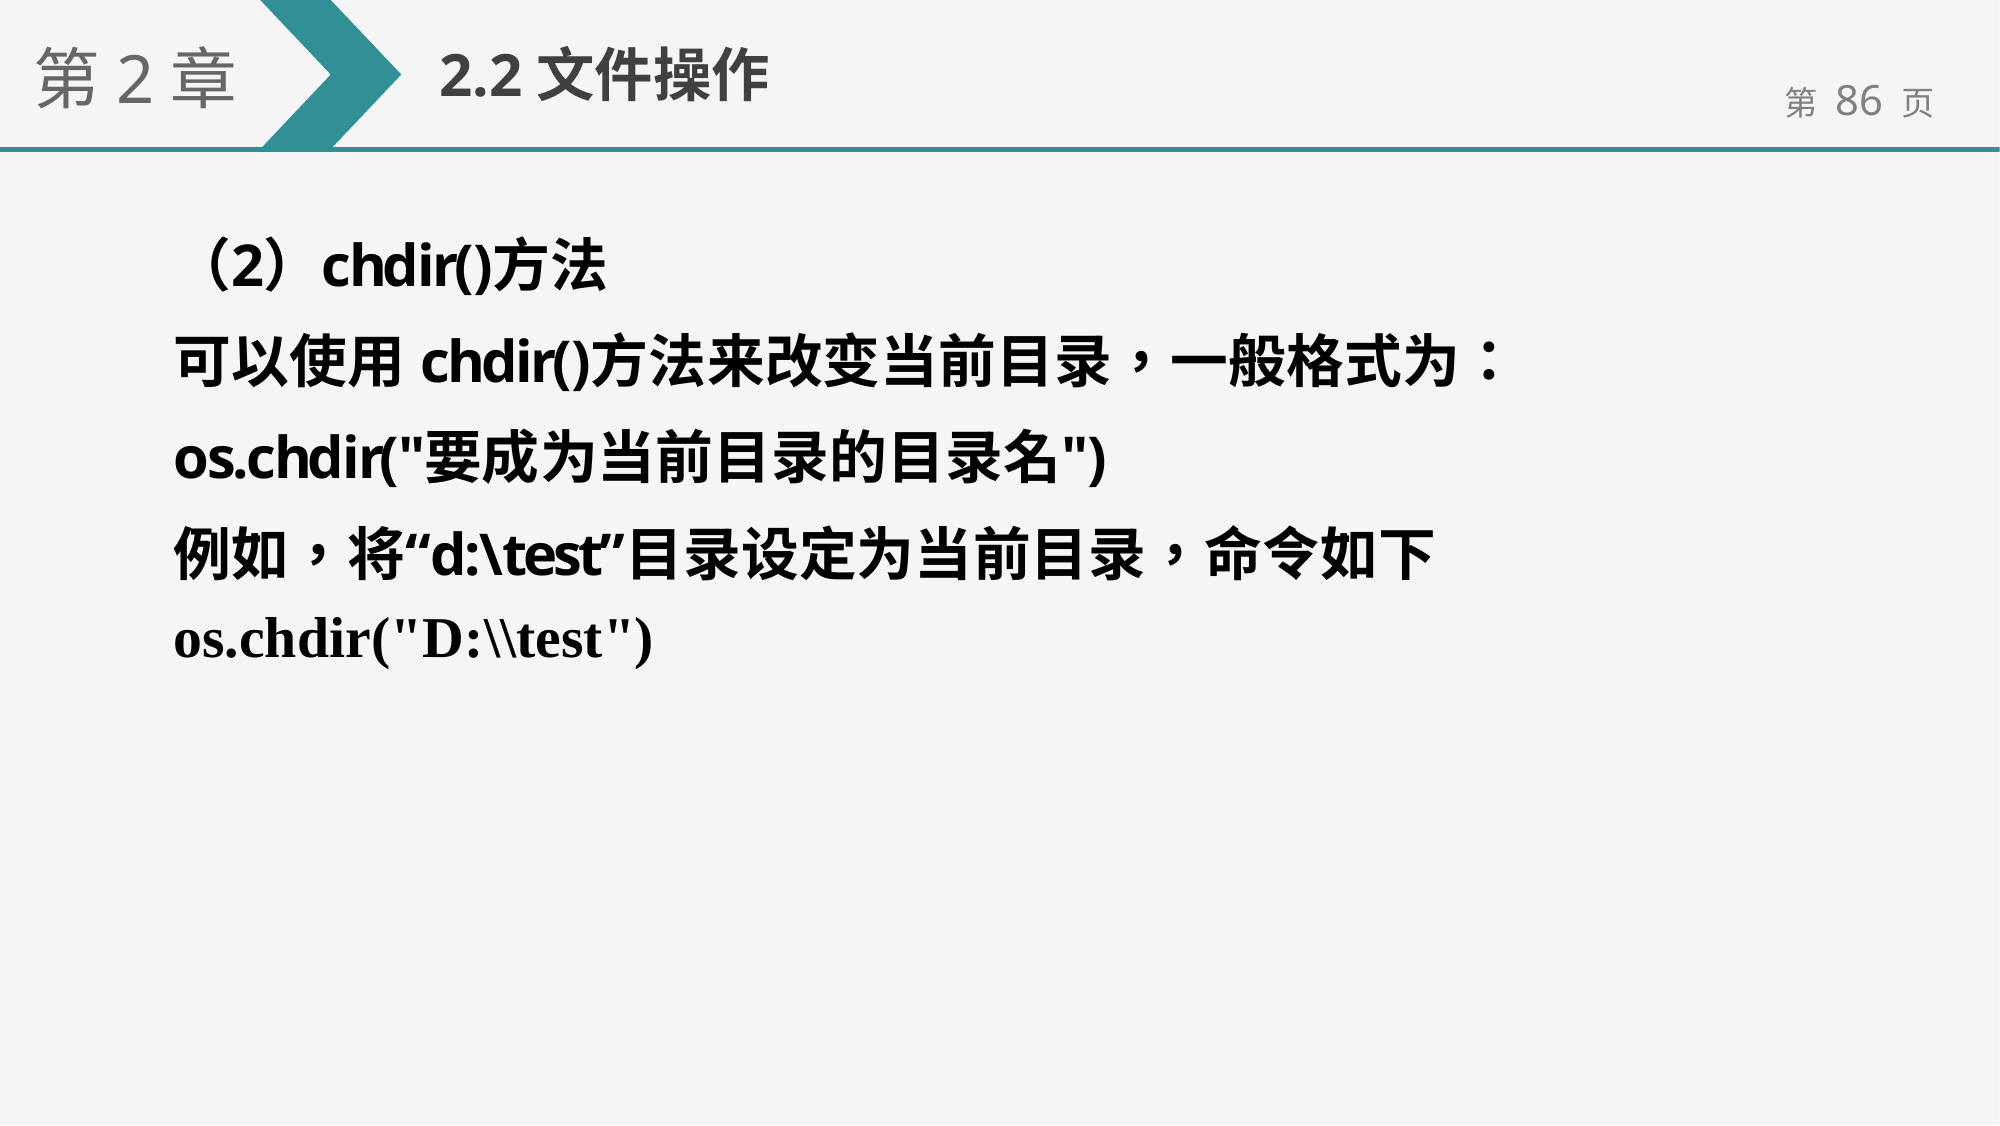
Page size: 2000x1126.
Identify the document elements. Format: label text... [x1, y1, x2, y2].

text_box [57, 217, 1937, 861]
text_box 第2章 [19, 29, 253, 125]
text_box 2.2文件操作 [424, 31, 1366, 116]
text_box [258, 0, 403, 148]
